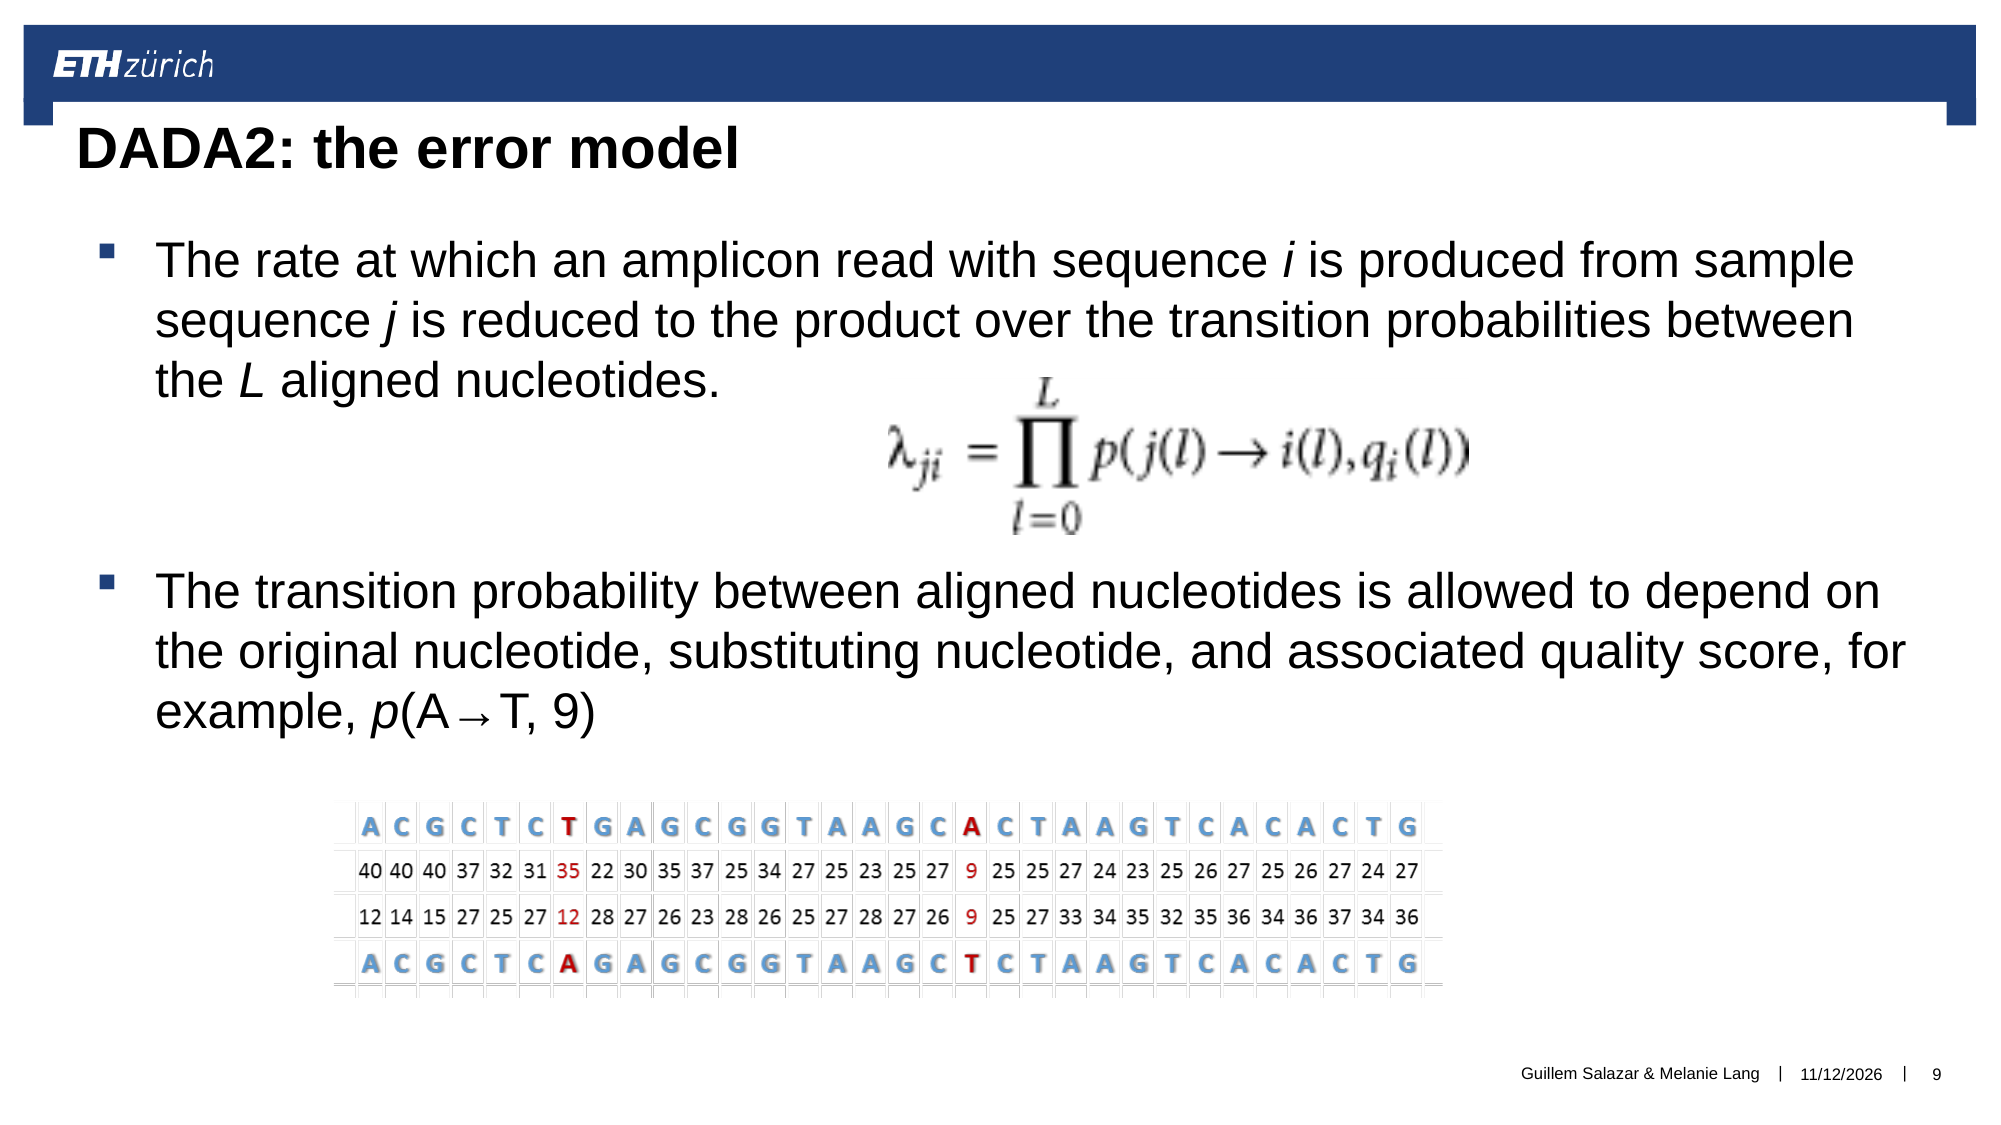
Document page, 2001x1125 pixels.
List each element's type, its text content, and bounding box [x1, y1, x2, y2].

footer Guillem Salazar & Melanie Lang [1000, 1034, 1761, 1111]
slide_number 9 [1907, 1034, 1967, 1112]
picture [333, 797, 1443, 998]
picture [888, 377, 1469, 535]
list The rate at which an amplicon read with sequence i is produced from sample sequence j is reduced to the product over the transition probabilities between the L aligned nucleotides. The transition probability between aligned nucleotides is allowed to depend on the original nucleotide, substituting nucleotide, and associated quality score, for example, p(A→T, 9) [72, 227, 1966, 1035]
title DADA2: the error model [53, 101, 1947, 203]
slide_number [1791, 1034, 1892, 1112]
